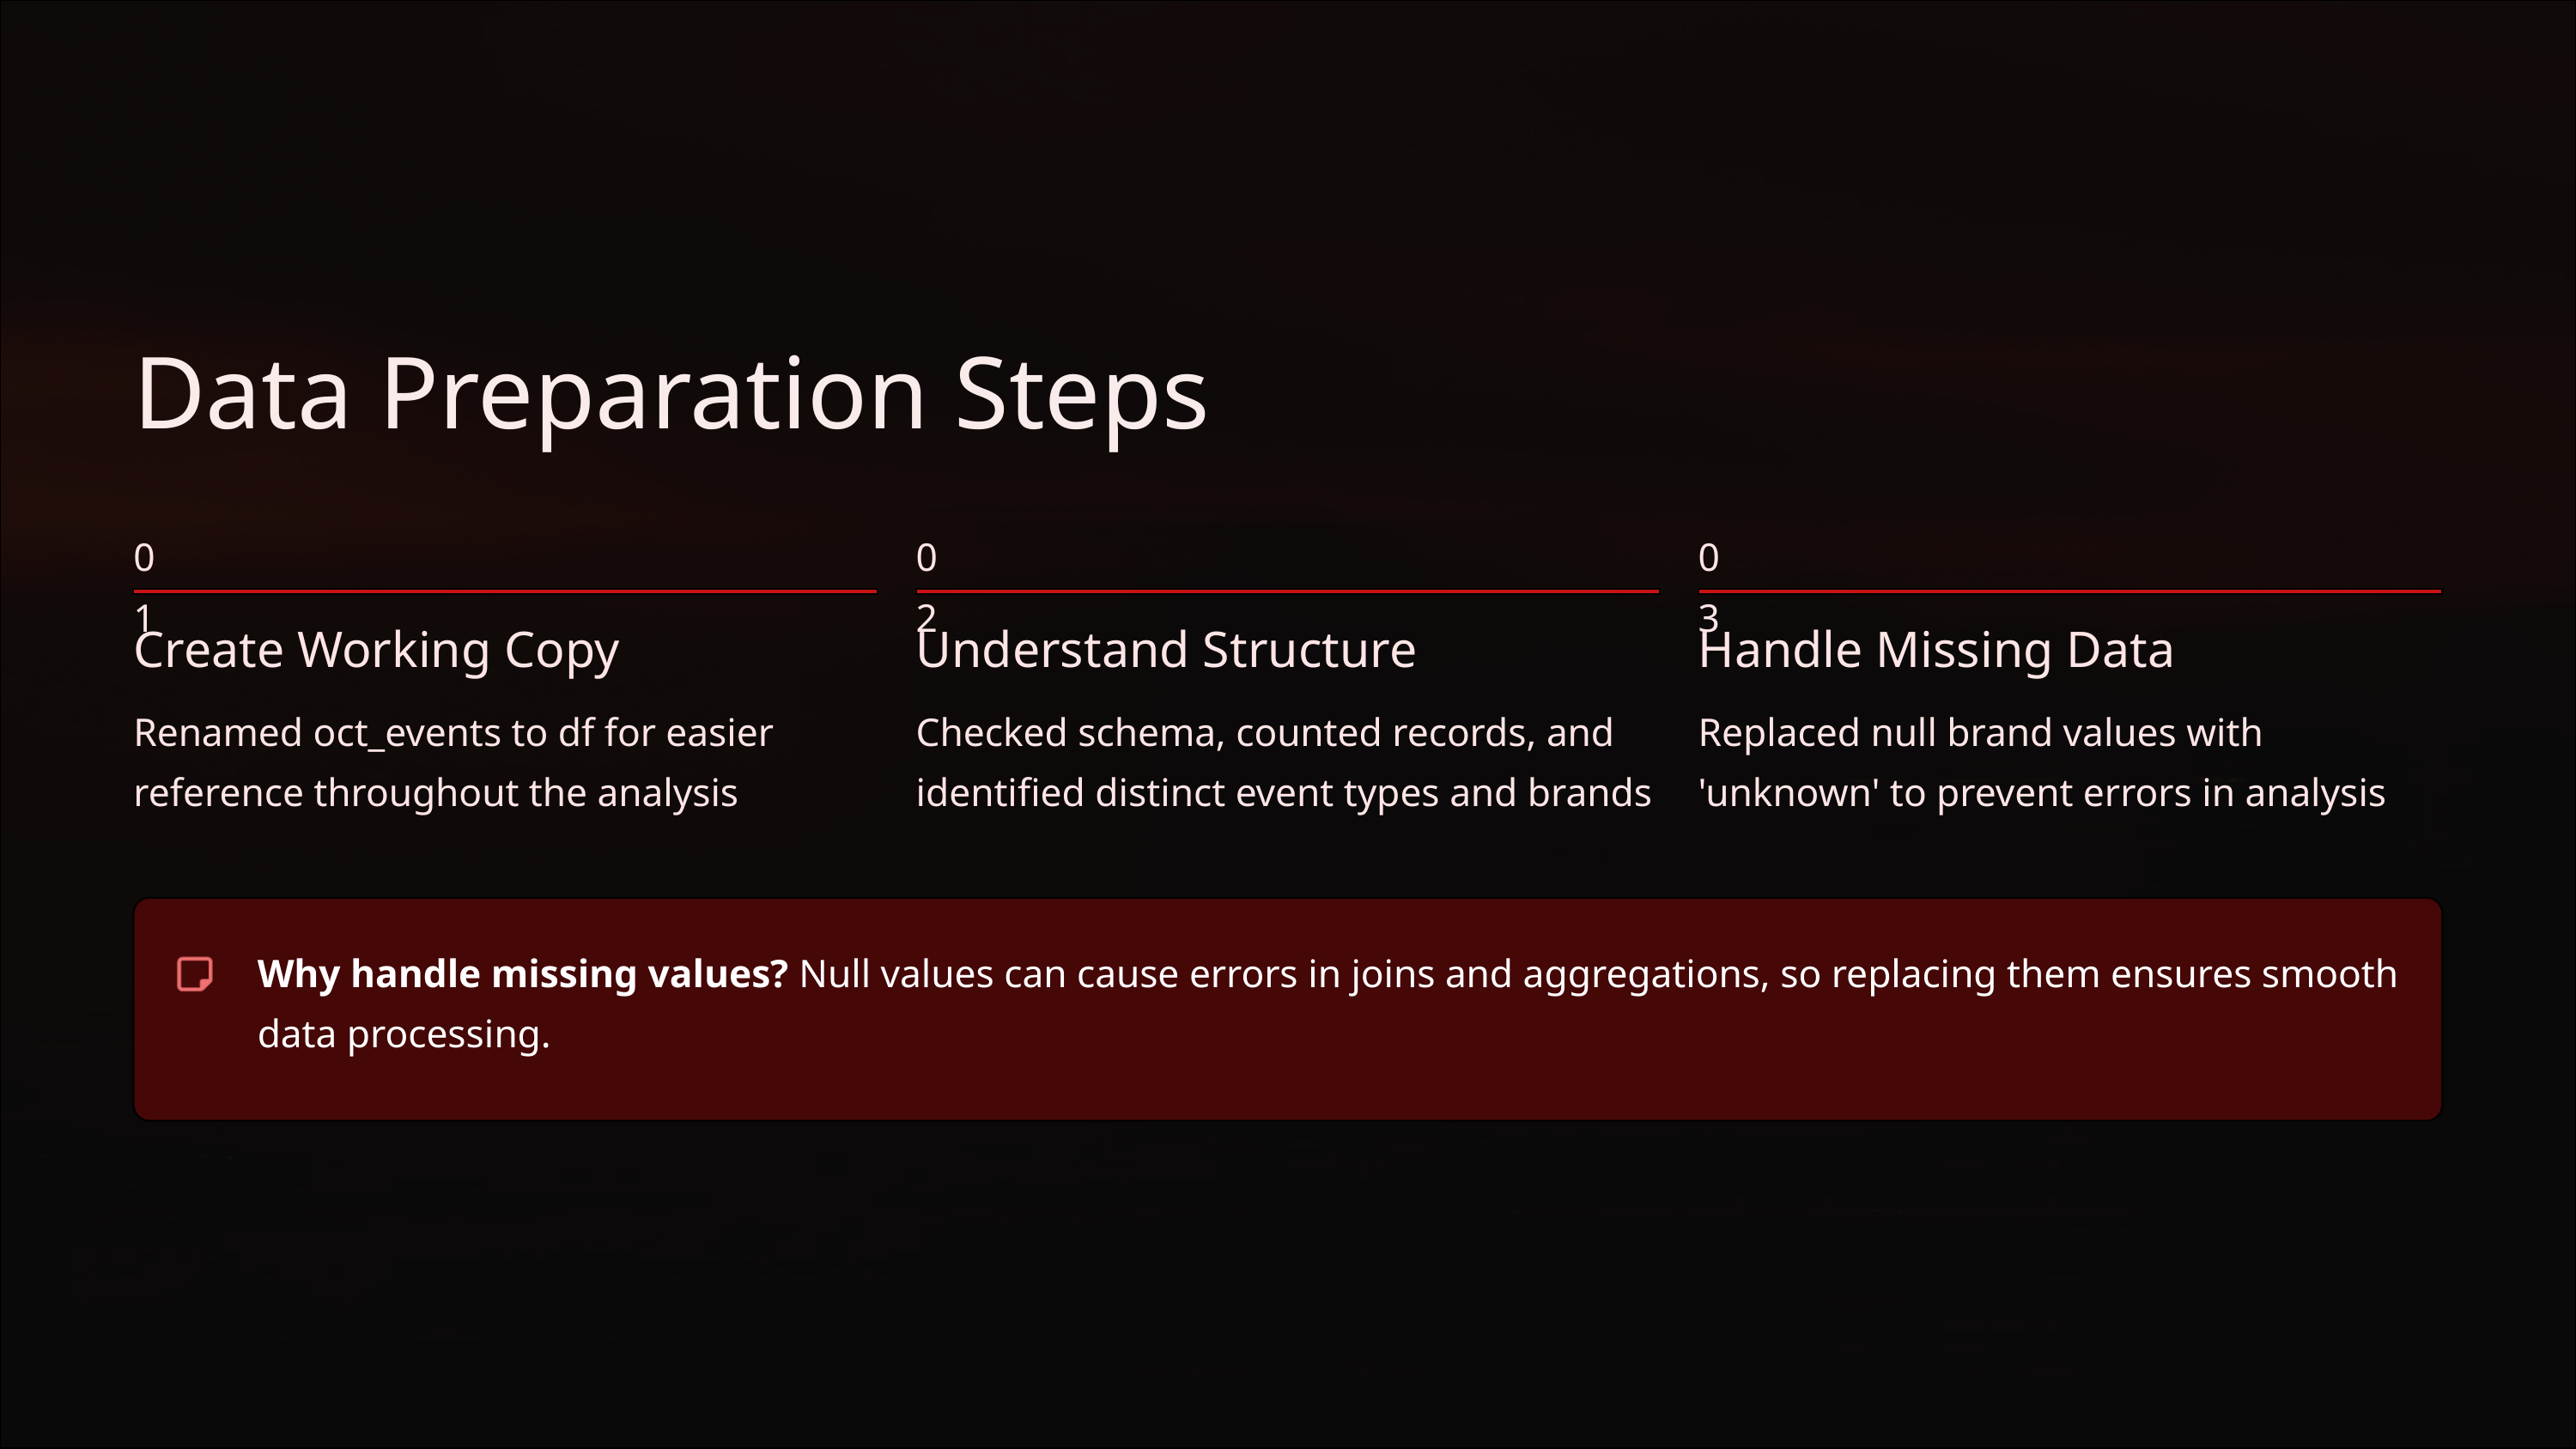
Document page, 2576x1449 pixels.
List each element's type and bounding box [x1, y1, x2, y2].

text_box [0, 0, 2576, 1449]
text_box [133, 897, 2443, 1121]
text_box [133, 588, 878, 595]
text_box [1698, 588, 2443, 595]
text_box [915, 588, 1661, 595]
